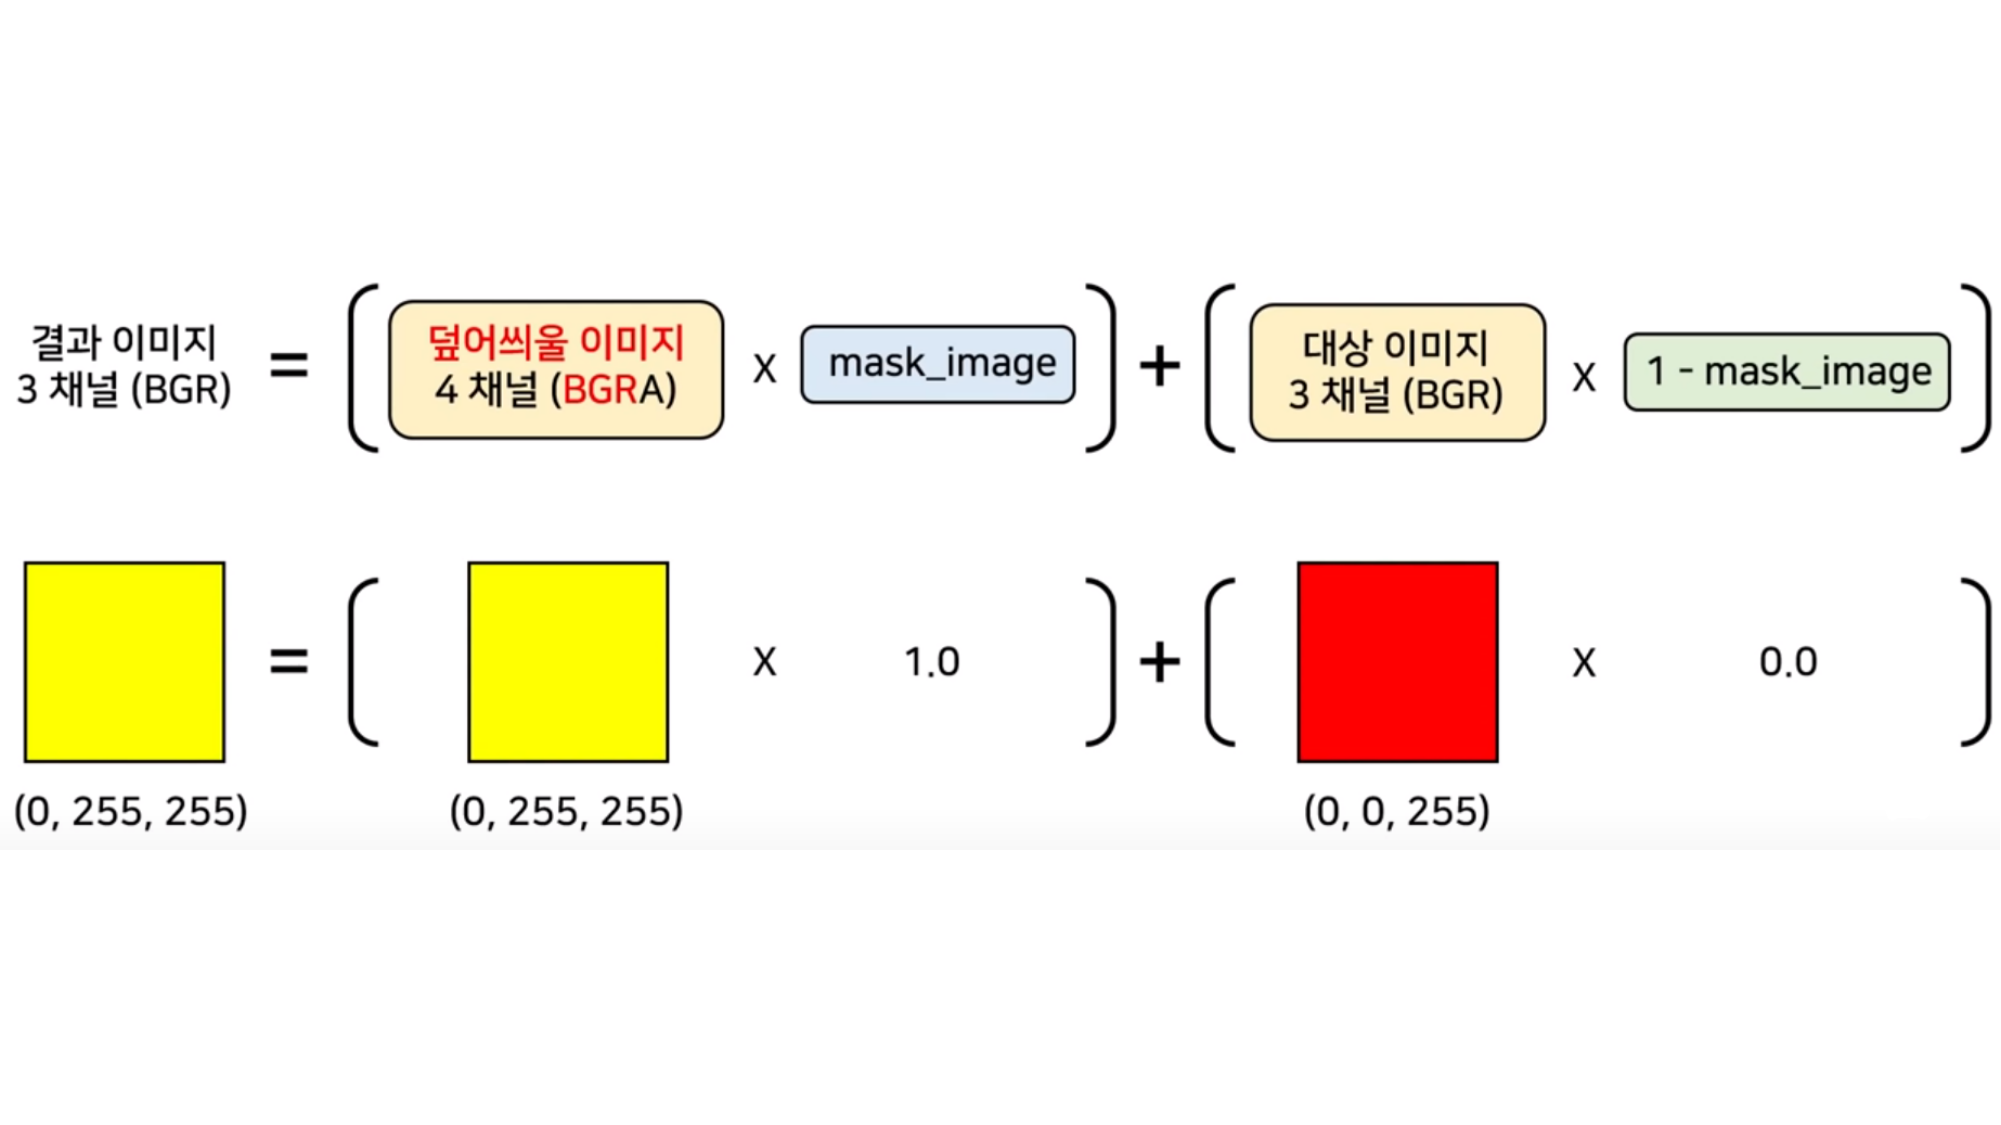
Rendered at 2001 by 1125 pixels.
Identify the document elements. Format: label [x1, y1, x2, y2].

picture [0, 275, 2000, 850]
